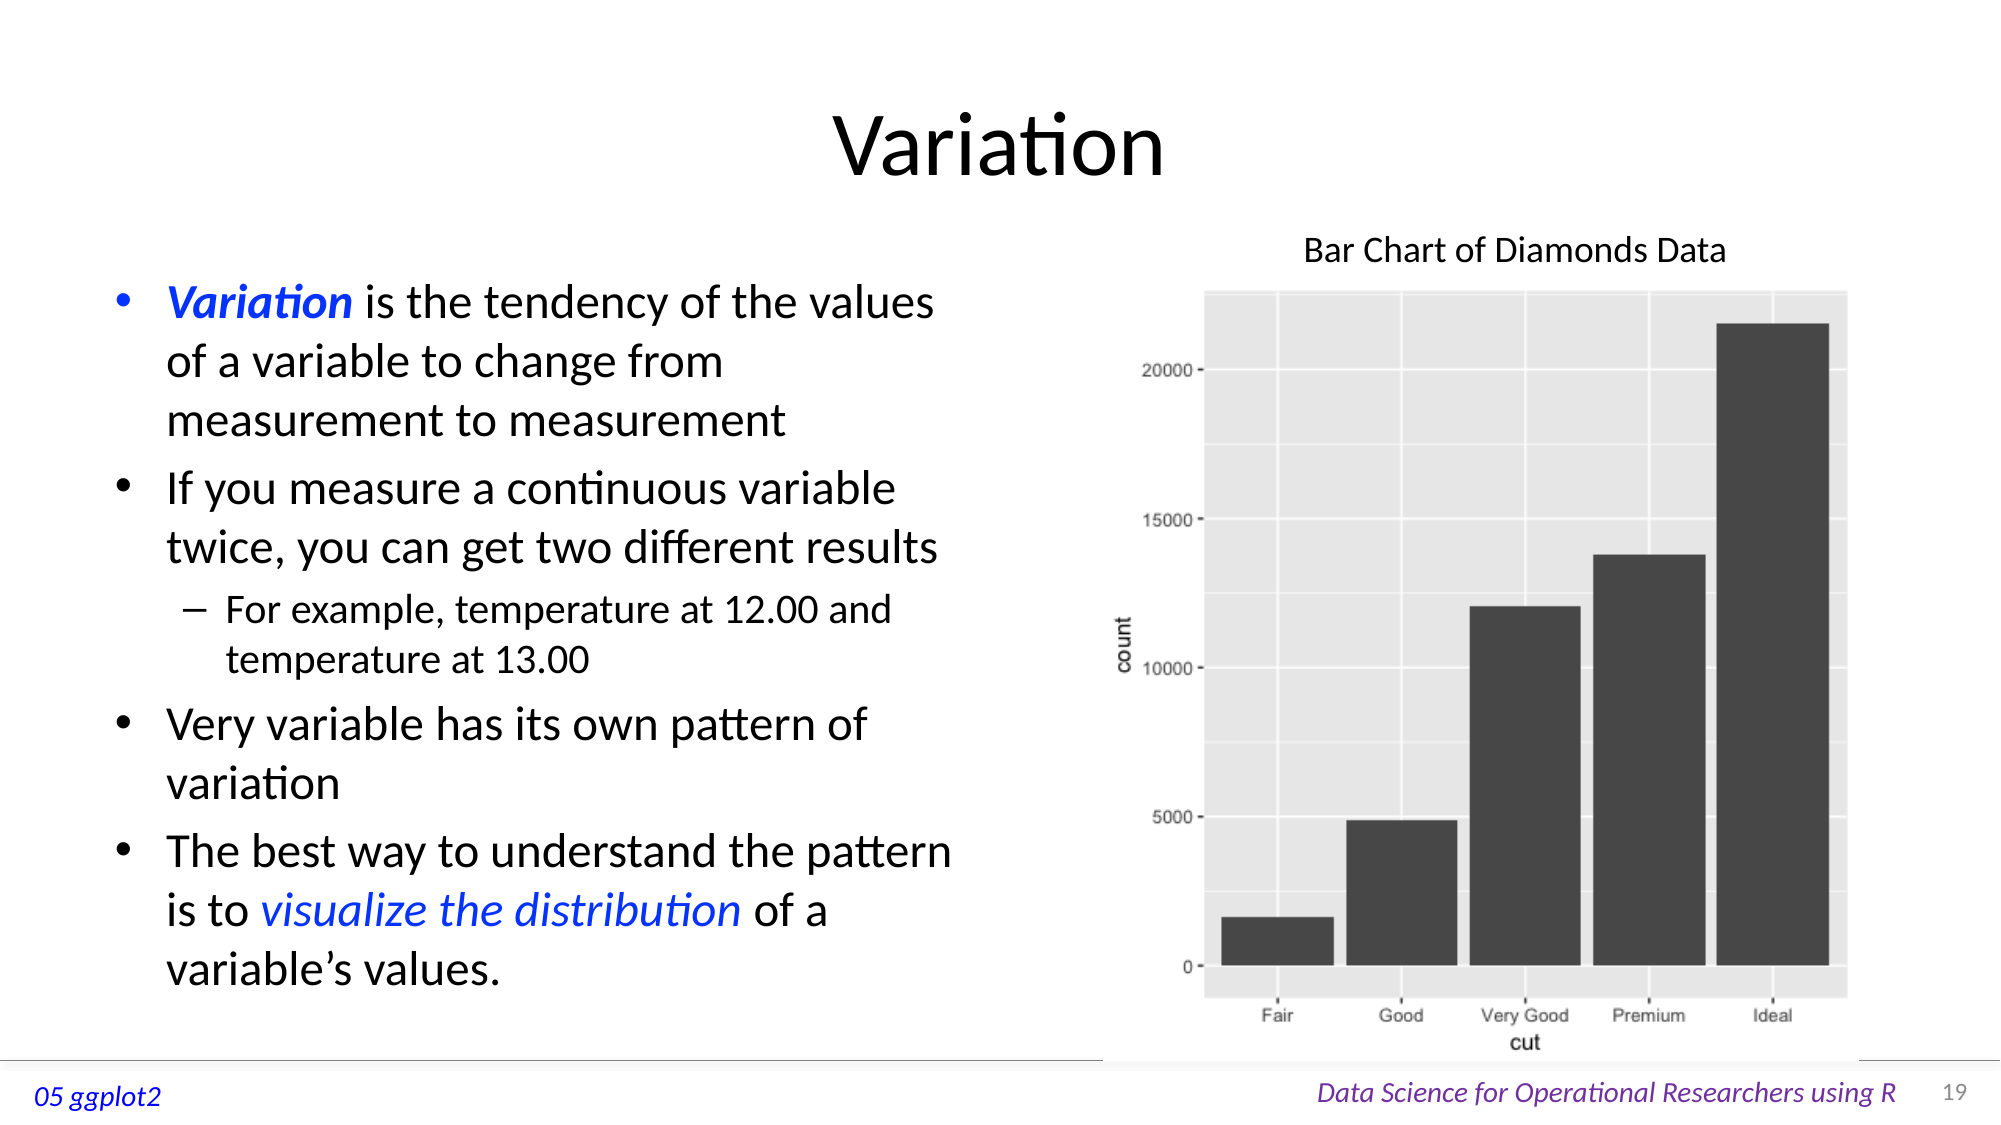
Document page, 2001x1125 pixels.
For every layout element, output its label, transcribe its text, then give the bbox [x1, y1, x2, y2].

list Variation is the tendency of the values of a variable to change from measurement to measurement If you measure a continuous variable twice, you can get two different results For example, temperature at 12.00 and temperature at 13.00 Very variable has its own pattern of variation The best way to understand the pattern is to visualize the distribution of a variable’s values. [99, 262, 984, 1005]
text_box Bar Chart of Diamonds Data [1288, 217, 1743, 277]
title Variation [99, 45, 1900, 233]
slide_number 19 [1899, 1060, 1983, 1120]
picture [1103, 280, 1859, 1061]
